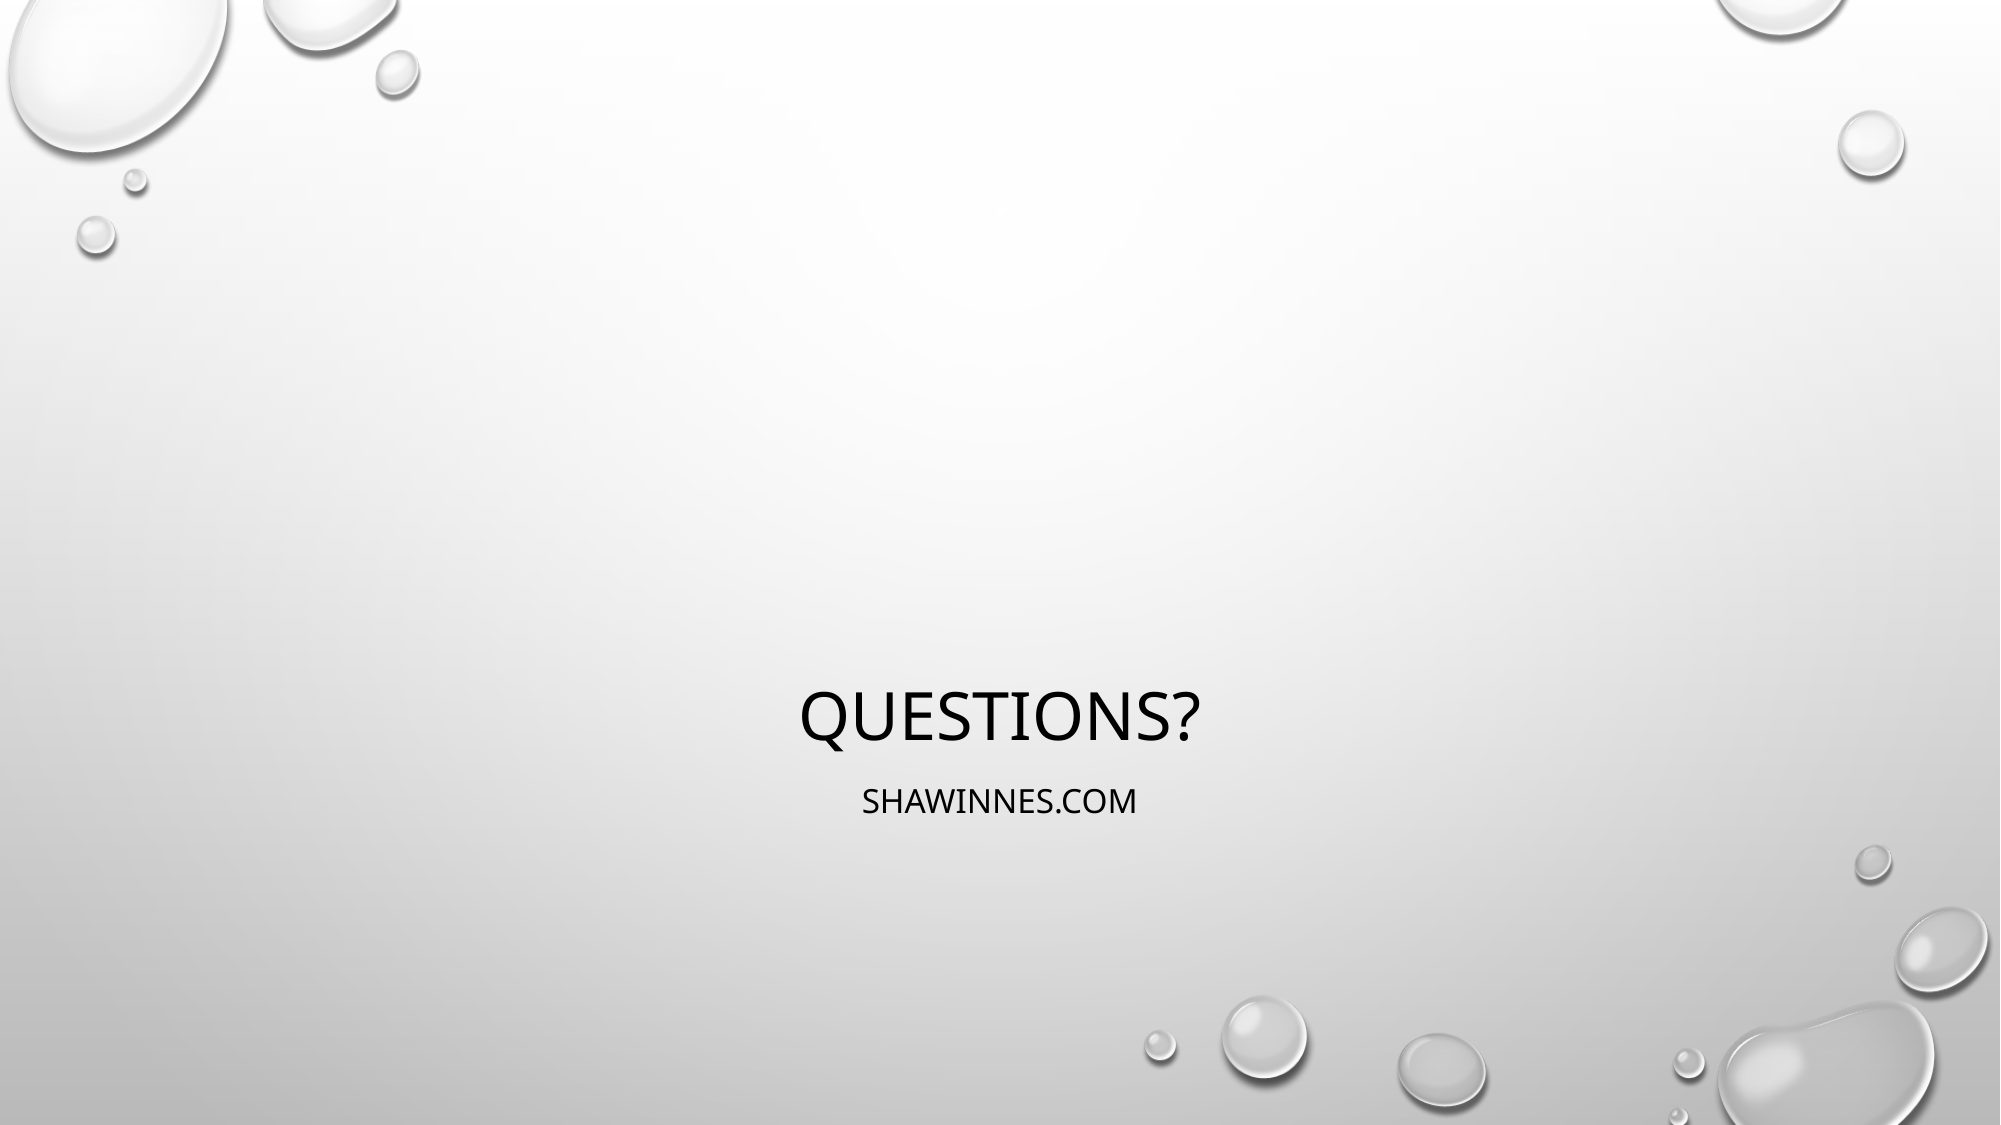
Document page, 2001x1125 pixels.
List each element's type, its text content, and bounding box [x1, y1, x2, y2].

list Shawinnes.com [149, 764, 1851, 952]
title Questions? [149, 350, 1851, 763]
picture [0, 0, 2000, 1125]
